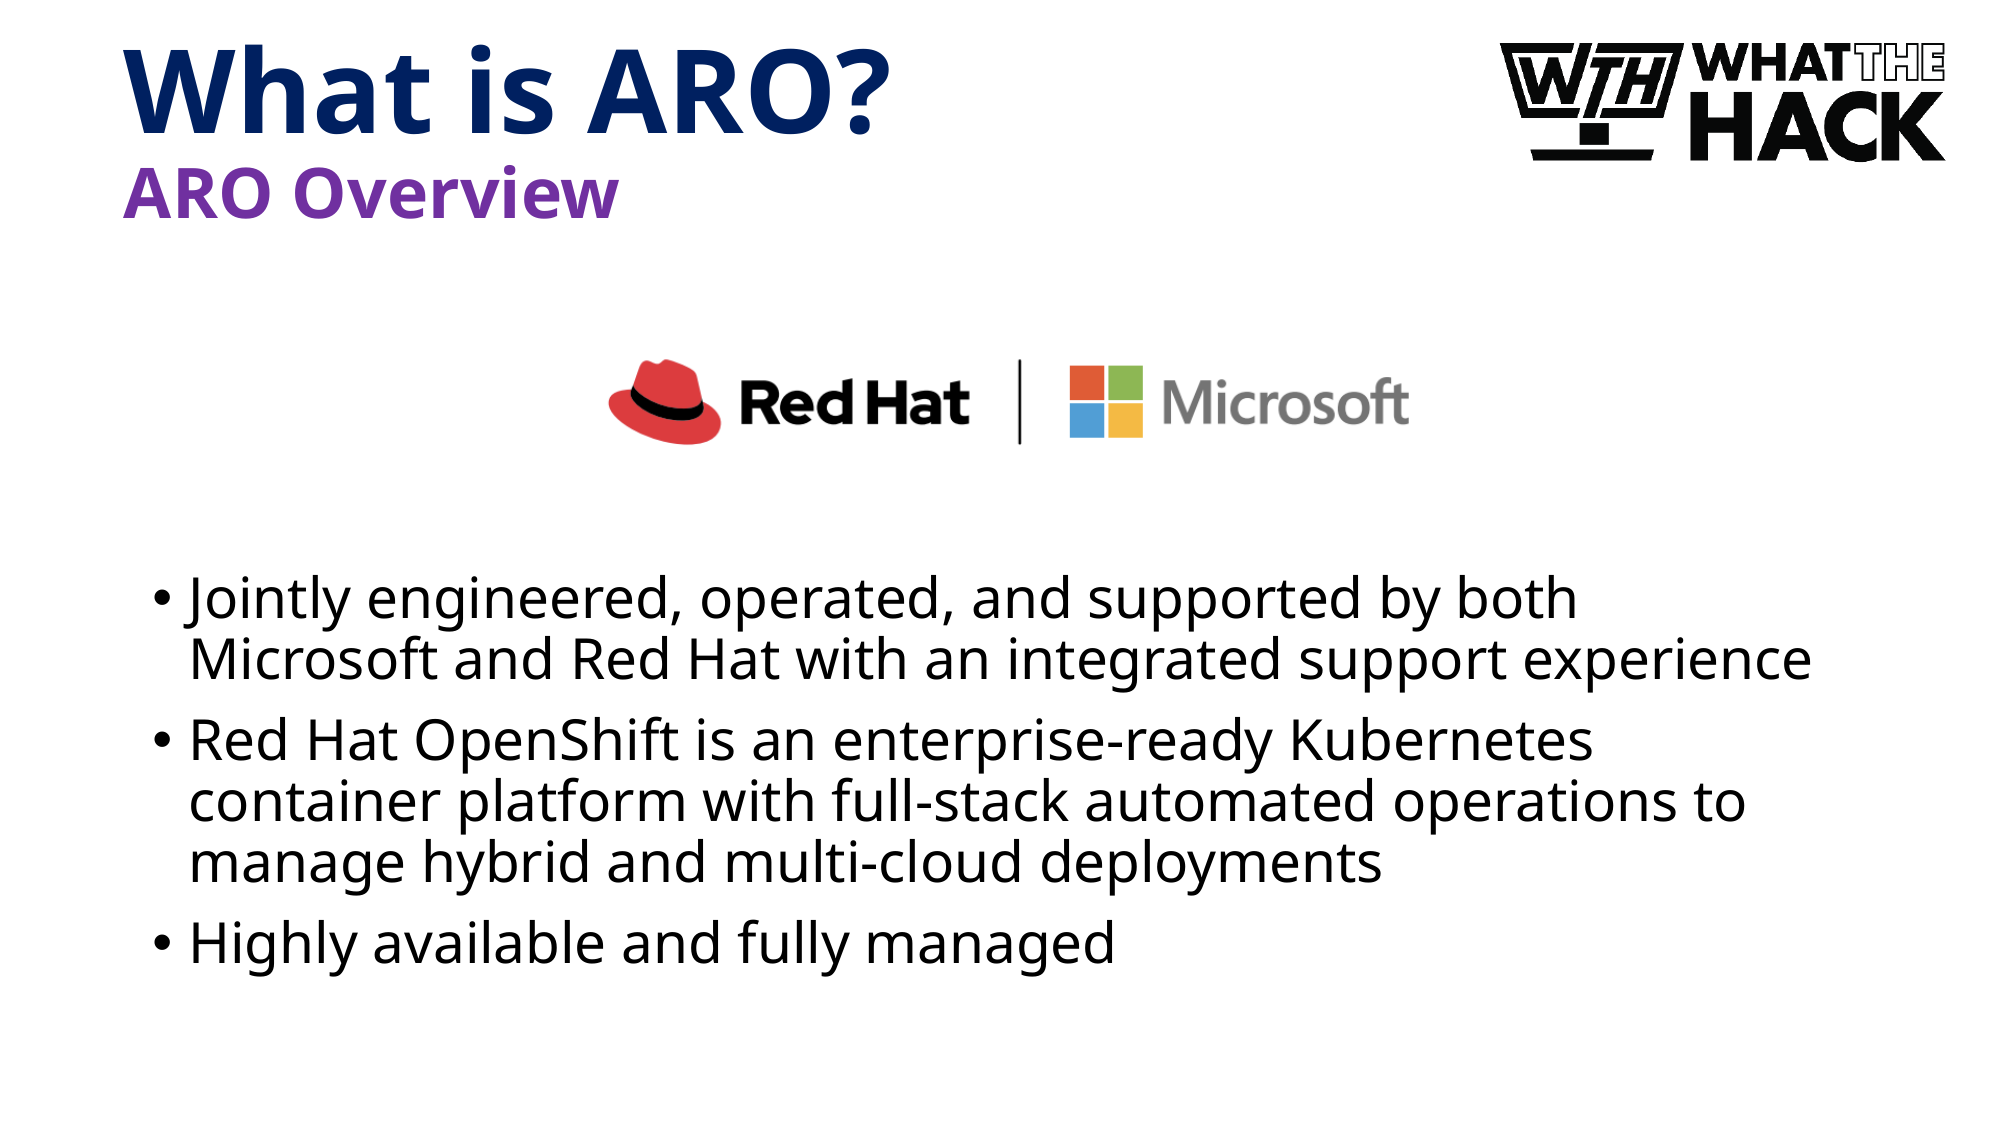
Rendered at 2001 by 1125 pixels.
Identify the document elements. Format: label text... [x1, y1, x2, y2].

list Jointly engineered, operated, and supported by both Microsoft and Red Hat with an integrated support experience Red Hat OpenShift is an enterprise-ready Kubernetes container platform with full-stack automated operations to manage hybrid and multi-cloud deployments Highly available and fully managed [137, 562, 1863, 1040]
picture [1426, 0, 2000, 242]
title What is ARO? ARO Overview [108, 24, 1834, 243]
picture [561, 304, 1439, 490]
